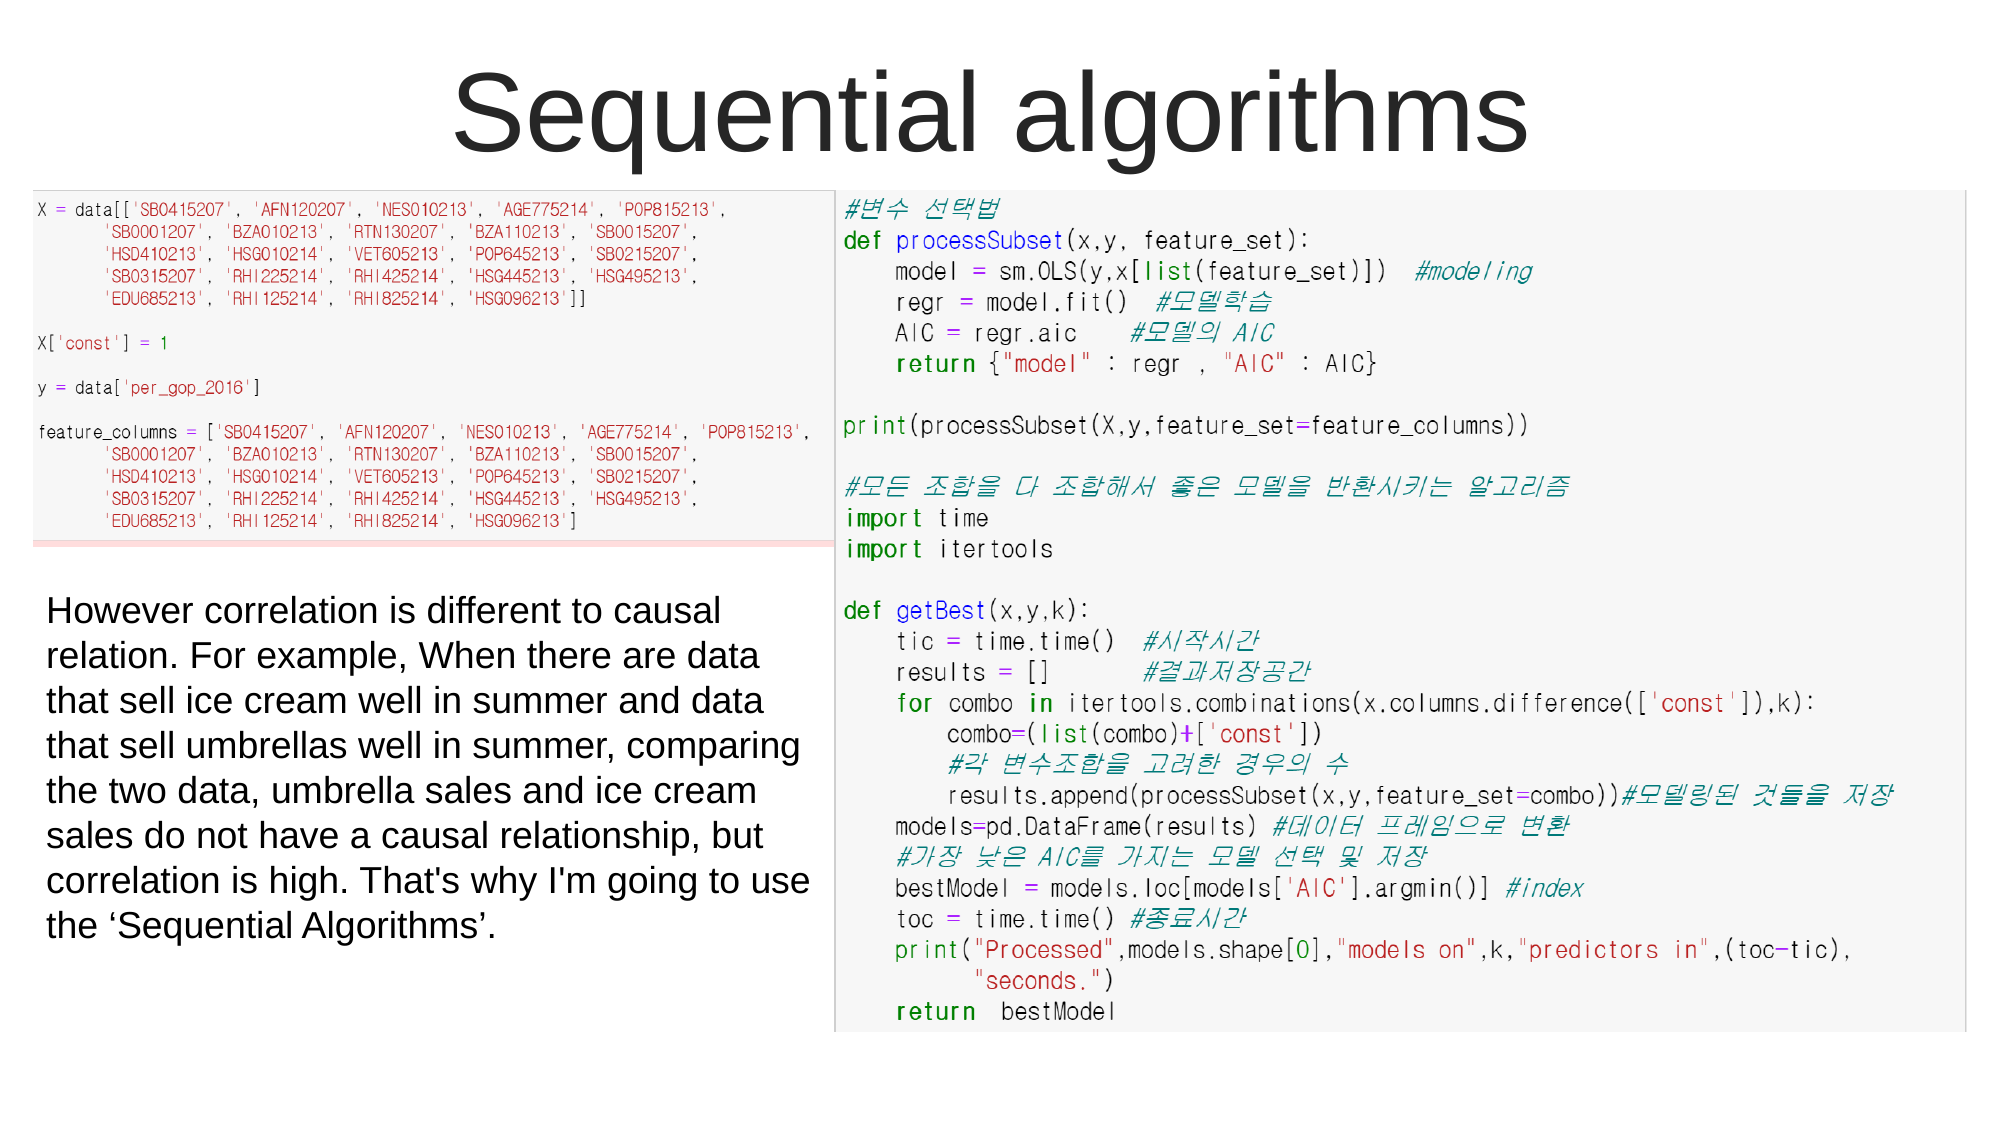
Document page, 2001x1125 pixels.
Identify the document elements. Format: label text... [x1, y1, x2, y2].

text_box However correlation is different to causal relation. For example, When there are data that sell ice cream well in summer and data that sell umbrellas well in summer, comparing the two data, umbrella sales and ice cream sales do not have a causal relationship, but correlation is high. That's why I'm going to use the ‘Sequential Algorithms’. [31, 578, 833, 954]
picture [33, 190, 1967, 1032]
list Sequential algorithms [0, 55, 1983, 175]
